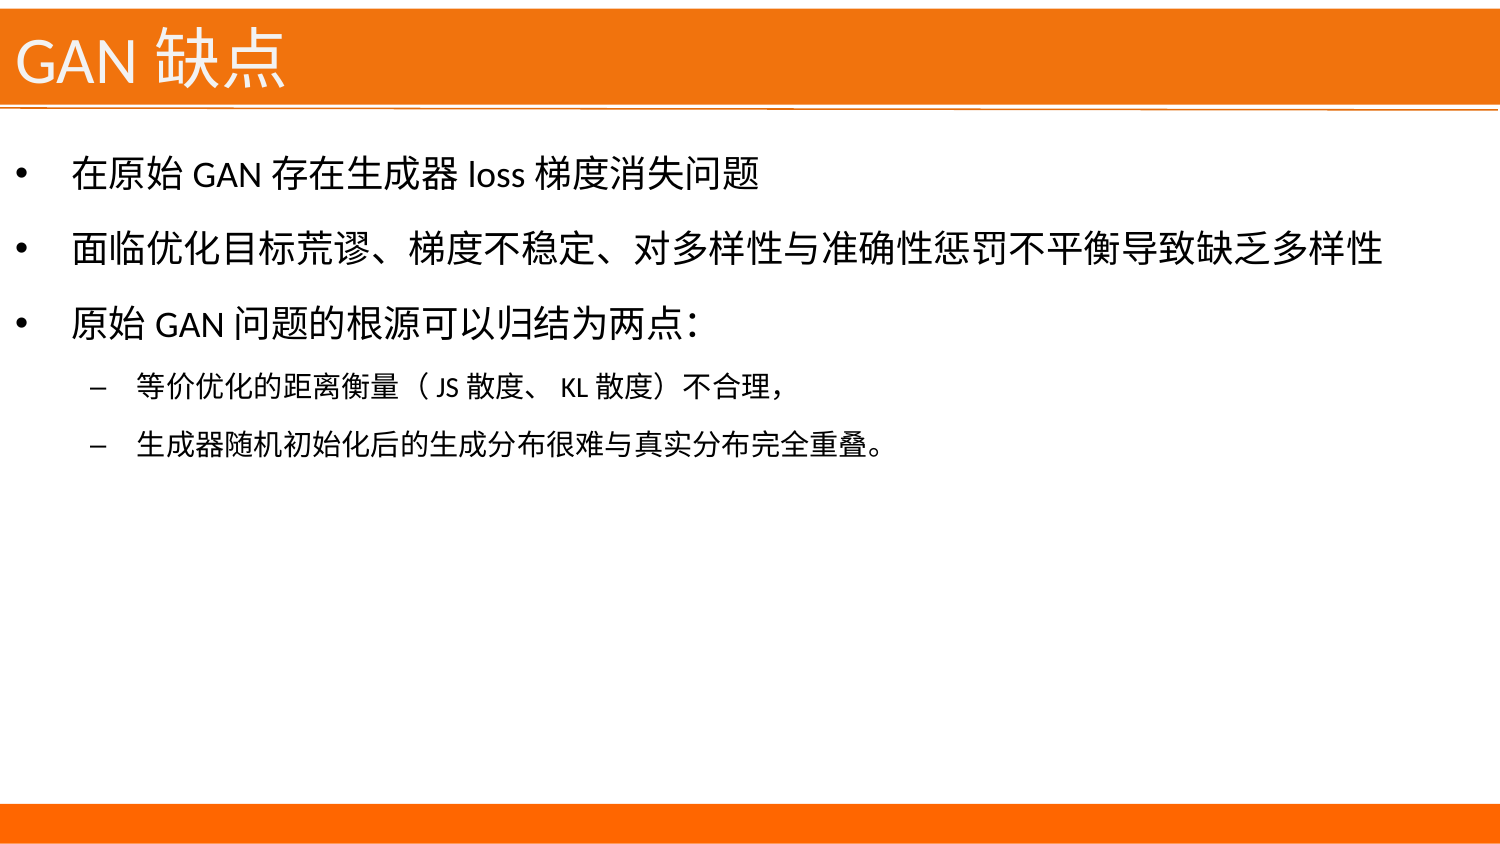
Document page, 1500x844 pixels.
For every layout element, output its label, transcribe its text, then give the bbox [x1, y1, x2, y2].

title GAN缺点 [0, 8, 1500, 105]
list 在原始GAN存在生成器loss梯度消失问题 面临优化目标荒谬、梯度不稳定、对多样性与准确性惩罚不平衡导致缺乏多样性 原始GAN问题的根源可以归结为两点： 等价优化的距离衡量（JS散度、KL散度）不合理， 生成器随机初始化后的生成分布很难与真实分布完全重叠。 [0, 120, 1482, 677]
